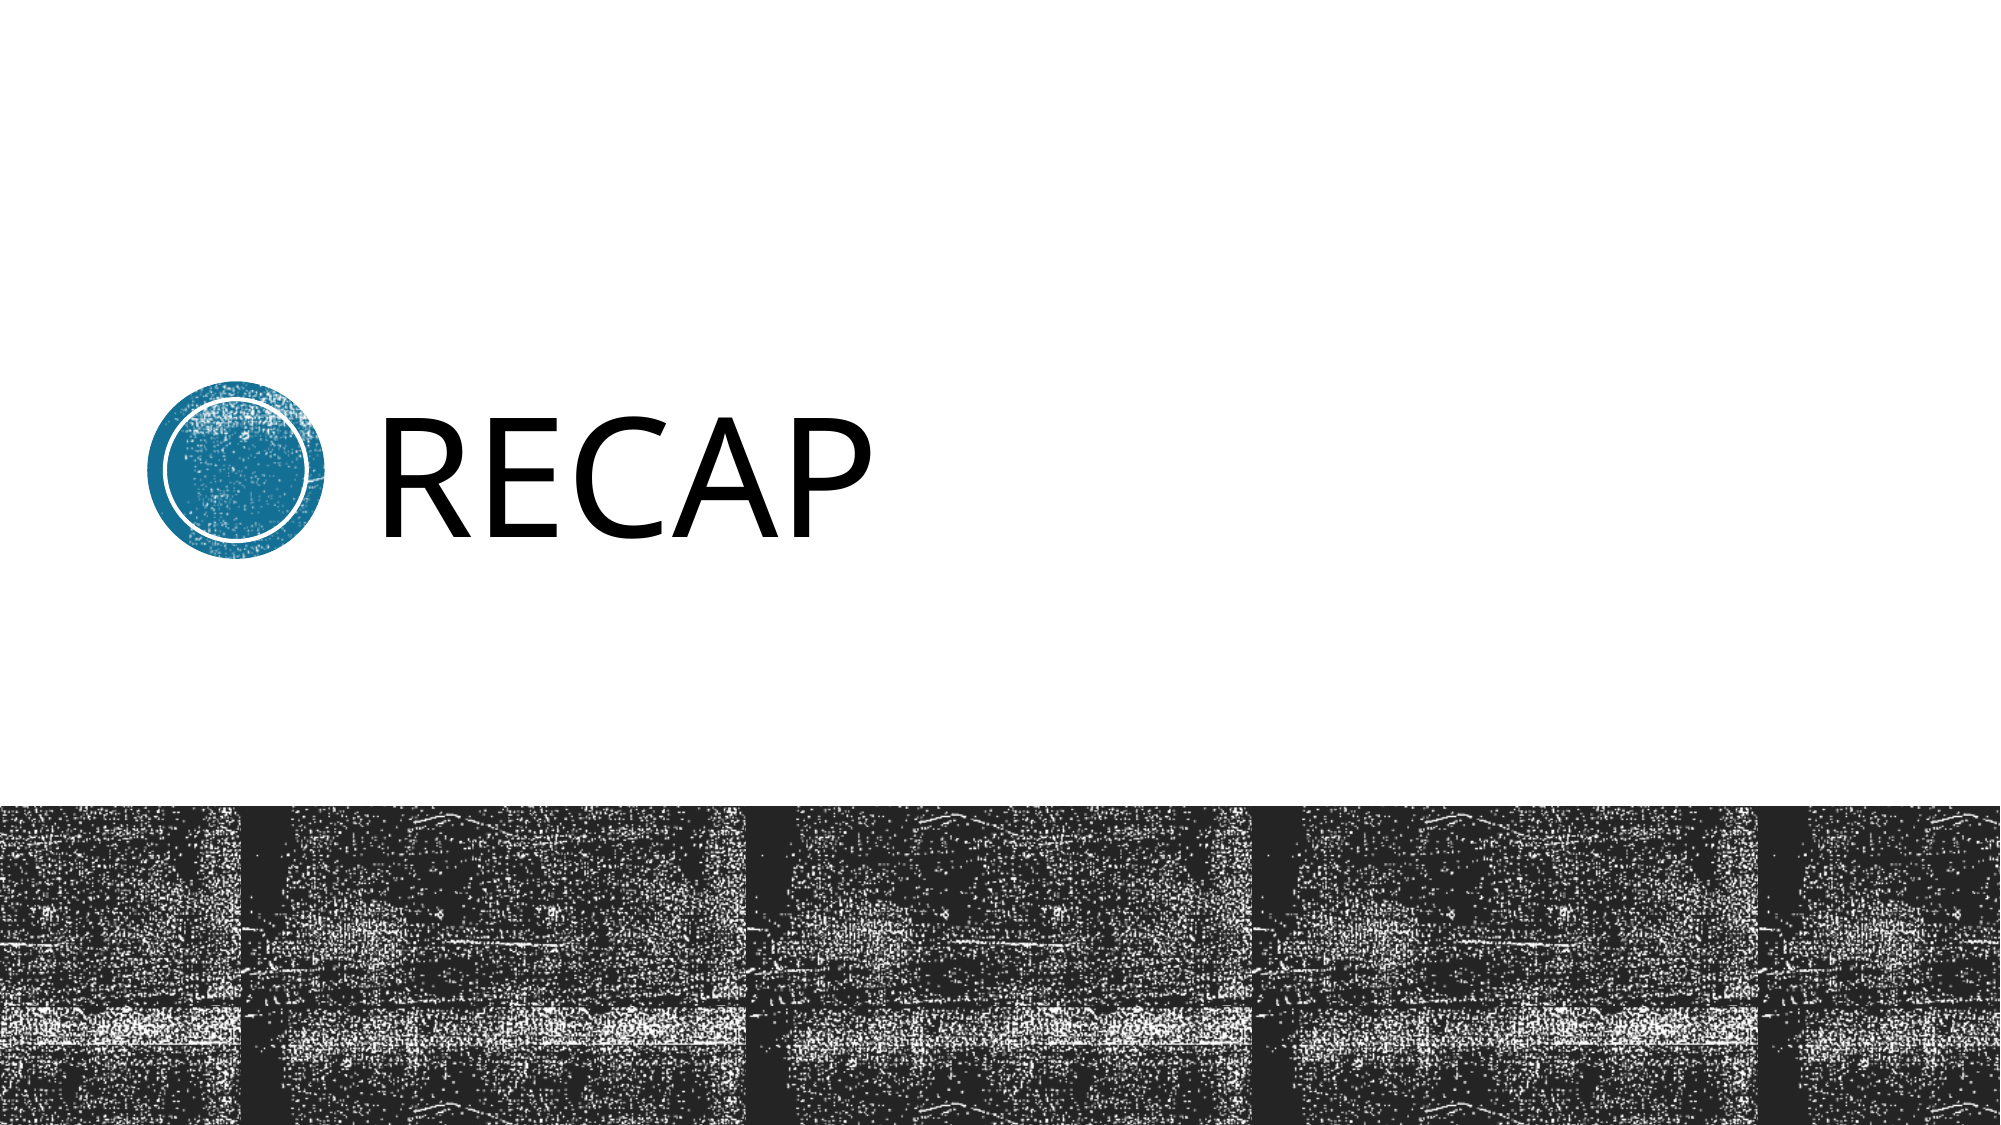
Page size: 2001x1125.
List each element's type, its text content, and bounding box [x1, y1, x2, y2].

title Recap [355, 201, 1975, 779]
